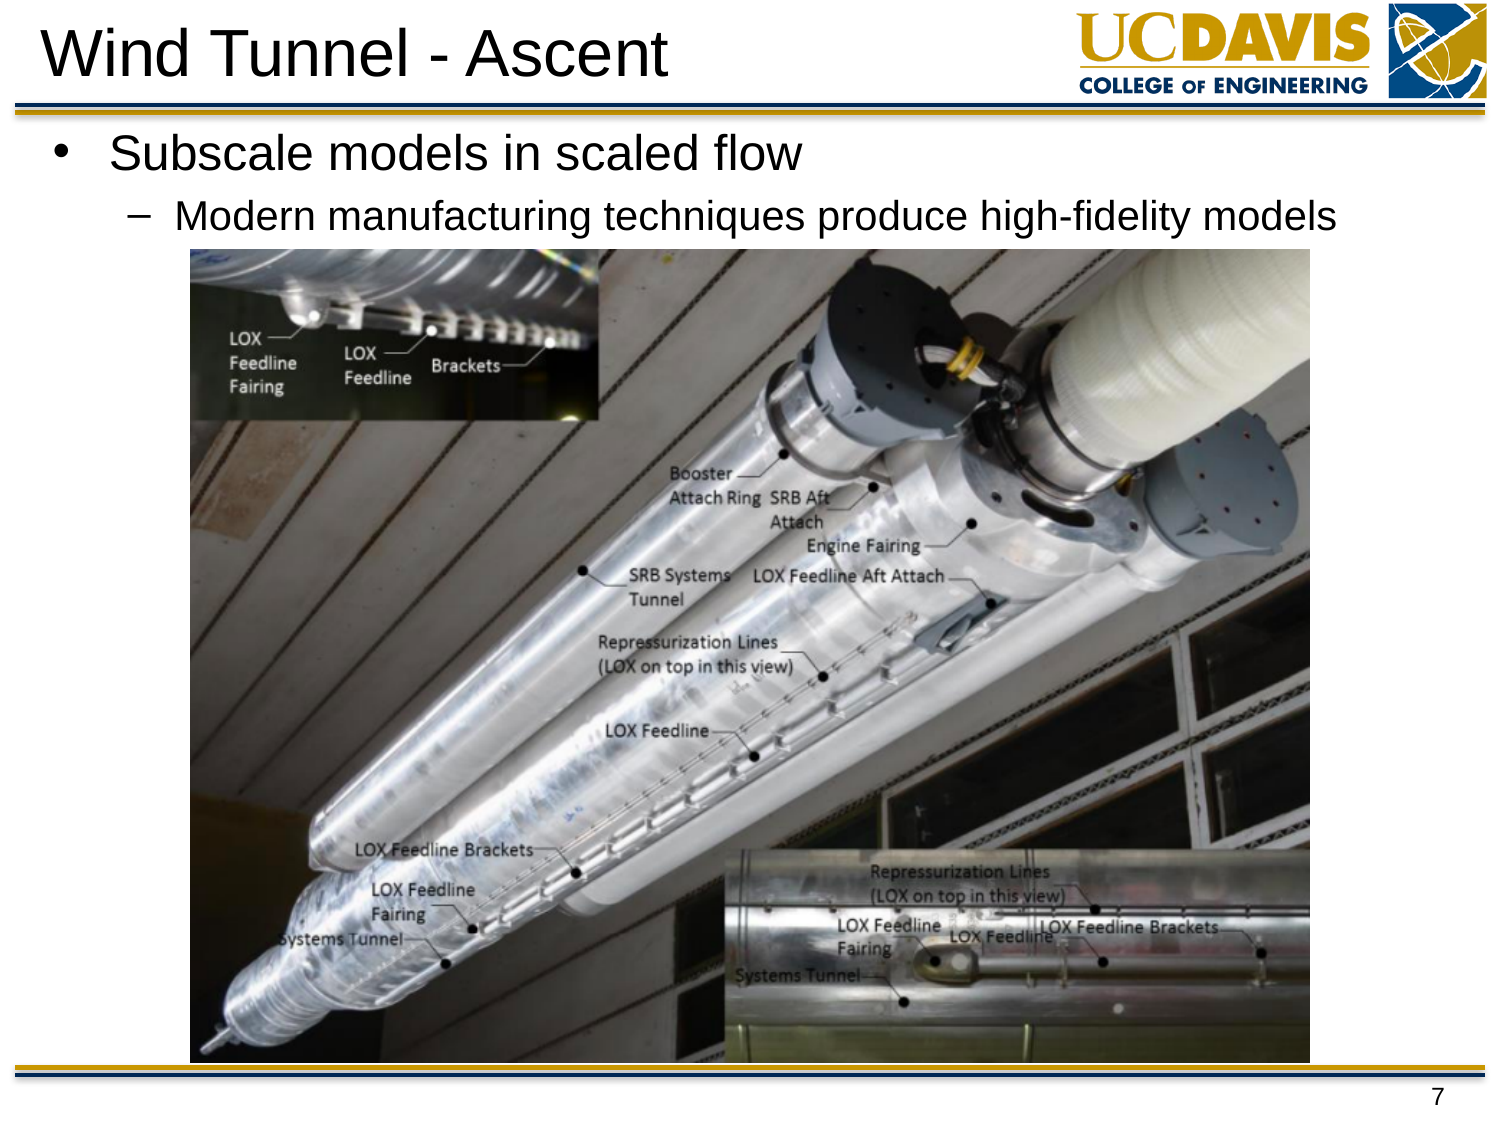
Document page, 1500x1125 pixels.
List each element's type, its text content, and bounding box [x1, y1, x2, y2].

list Subscale models in scaled flow Modern manufacturing techniques produce high-fidelity models [37, 112, 1450, 1050]
title Wind Tunnel - Ascent [25, 0, 926, 100]
picture [1074, 12, 1370, 97]
picture [1387, 3, 1491, 100]
picture [190, 249, 1310, 1063]
